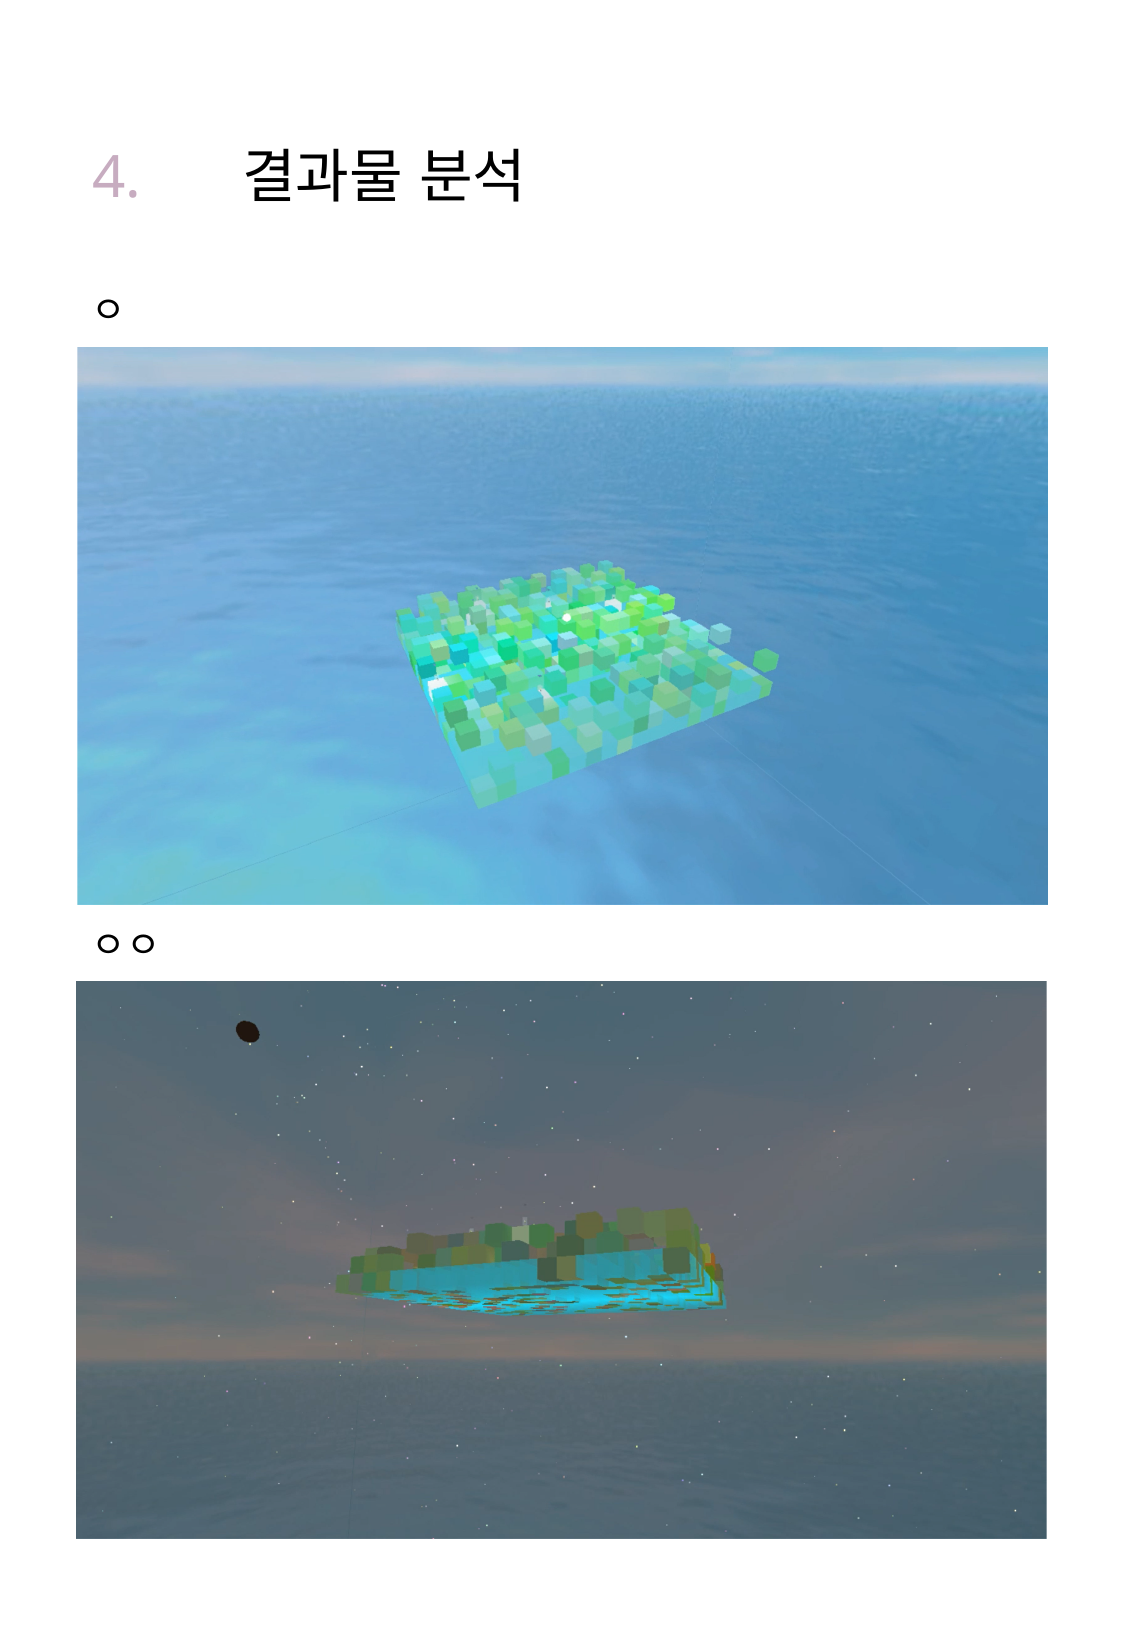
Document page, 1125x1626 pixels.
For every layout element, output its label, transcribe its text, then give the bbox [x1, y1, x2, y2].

text_box ㅇ [77, 278, 1047, 339]
text_box ㅇㅇ [77, 913, 1047, 973]
picture [77, 347, 1048, 905]
picture [76, 981, 1047, 1539]
title 4. 결과물 분석 [77, 86, 1048, 271]
